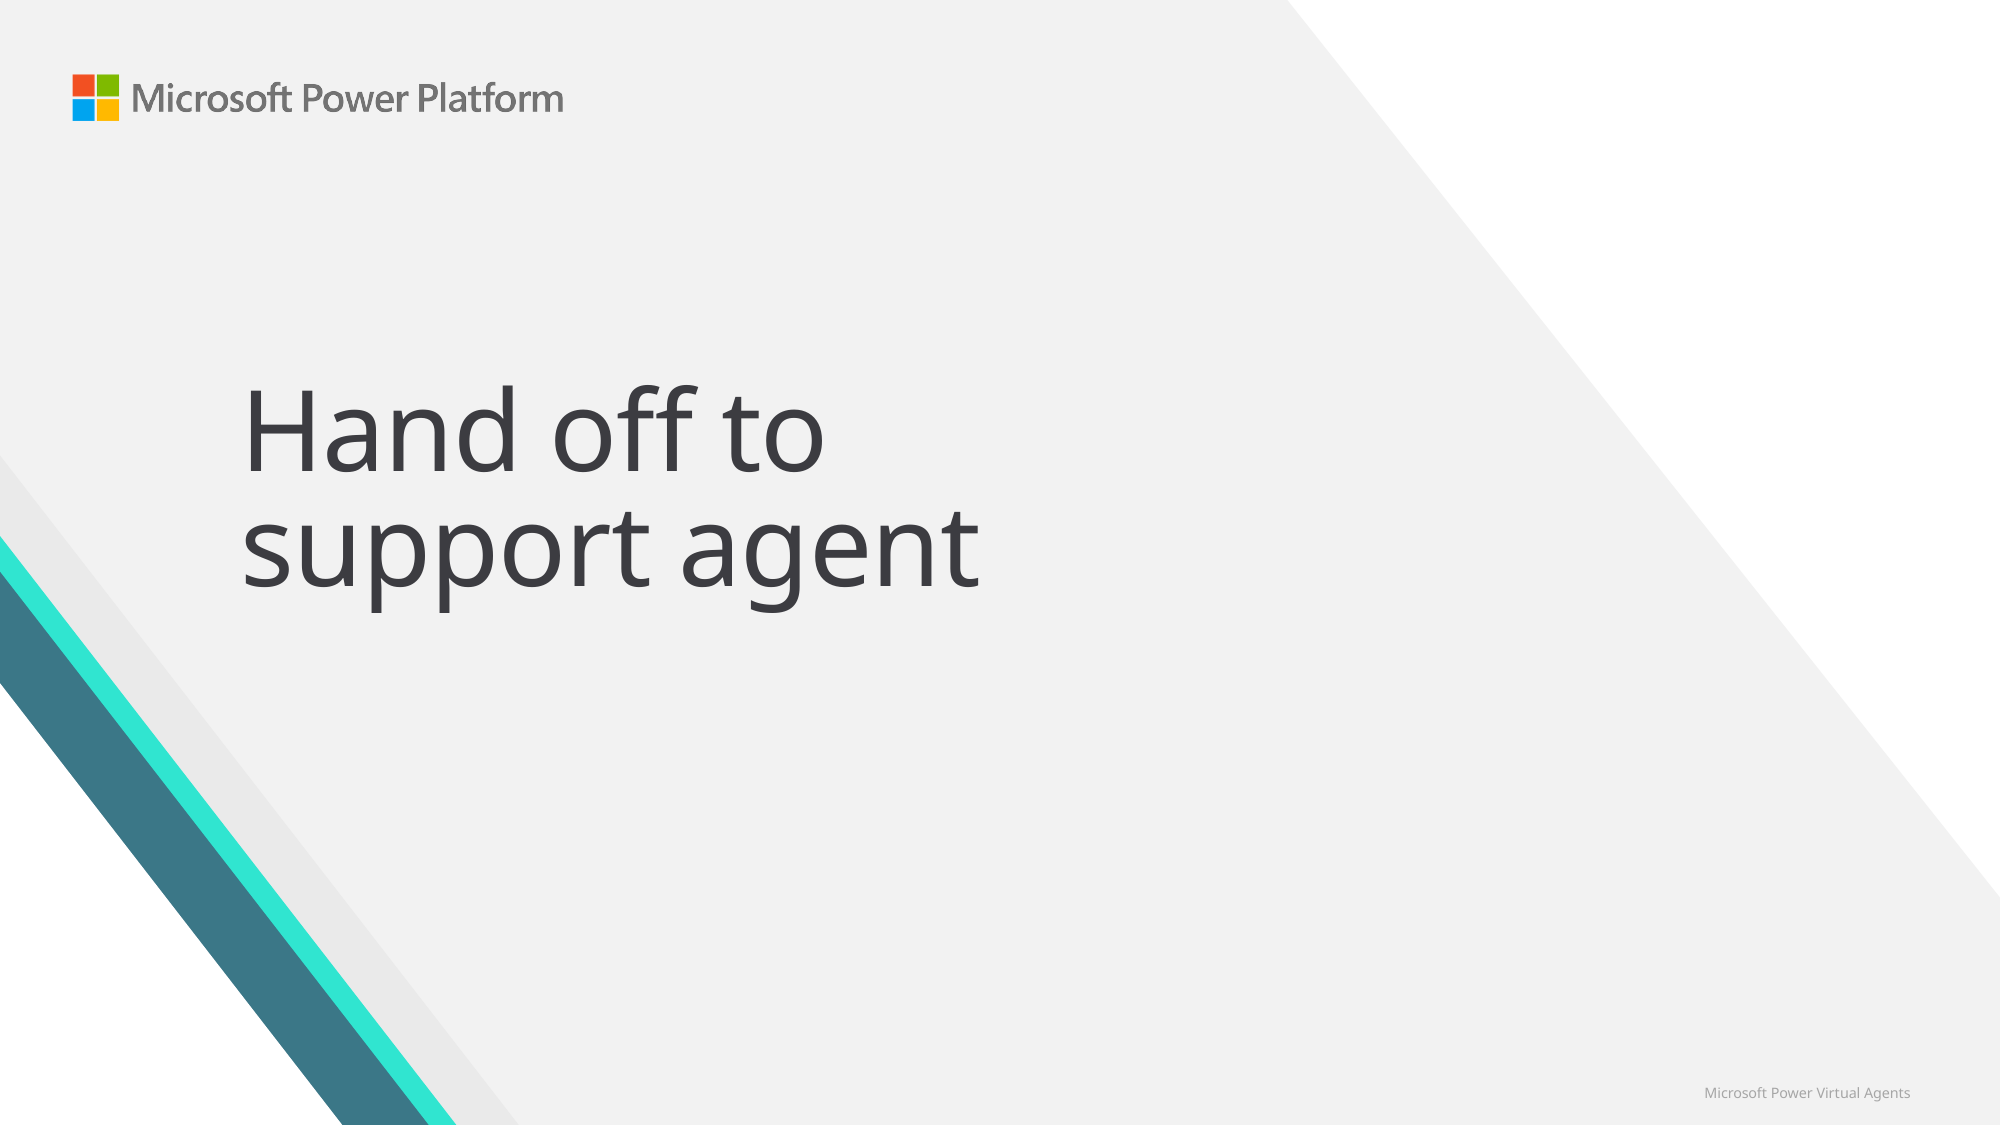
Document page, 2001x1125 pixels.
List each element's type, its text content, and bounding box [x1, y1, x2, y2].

title Hand off to support agent [240, 365, 1577, 625]
picture [71, 72, 564, 122]
